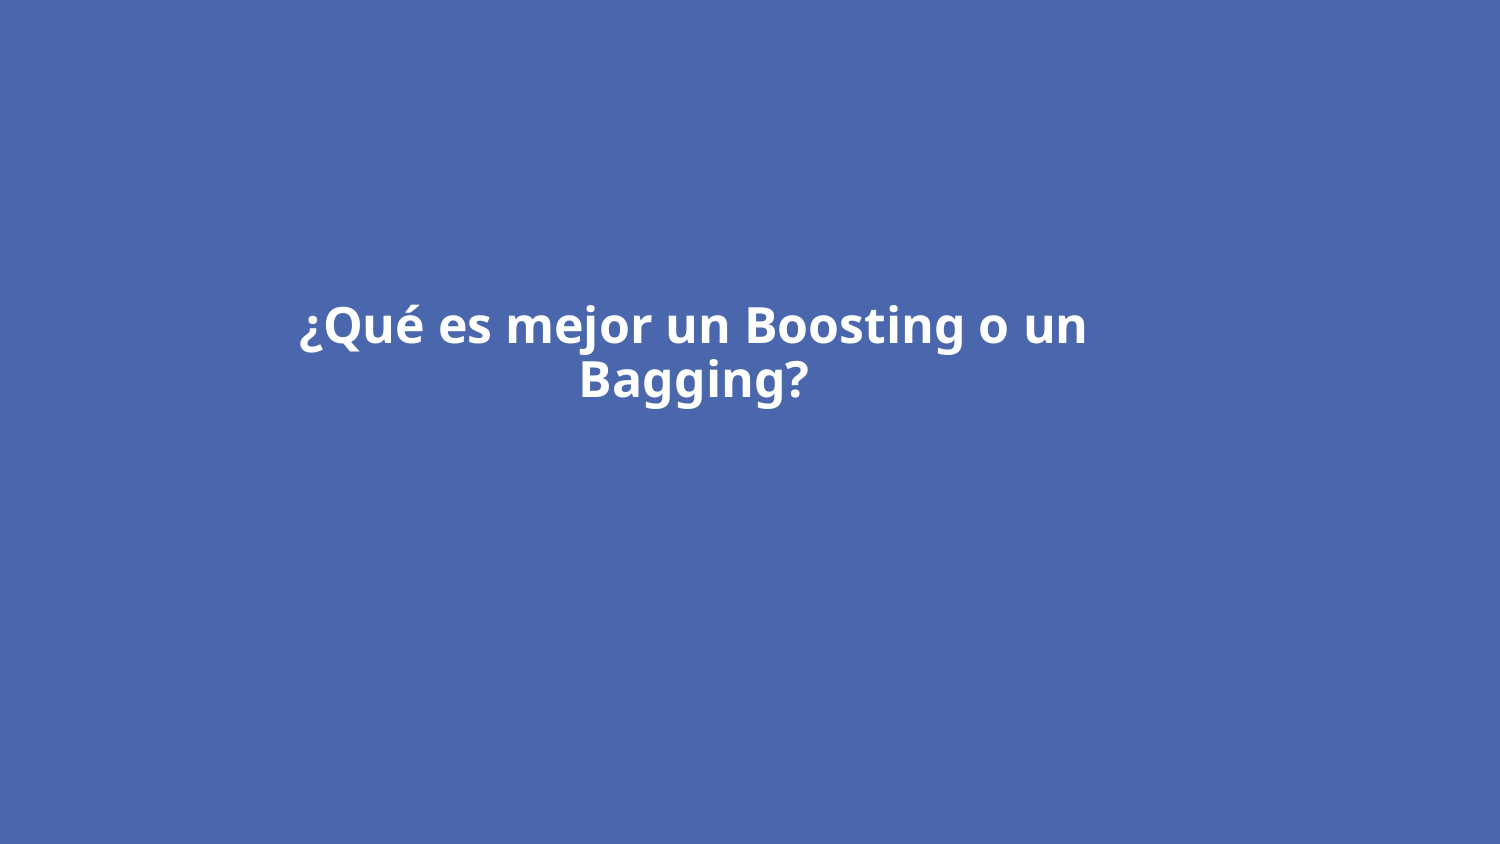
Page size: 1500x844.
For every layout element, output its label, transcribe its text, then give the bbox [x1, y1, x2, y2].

text_box ¿Qué es mejor un Boosting o un Bagging? [221, 296, 1167, 412]
